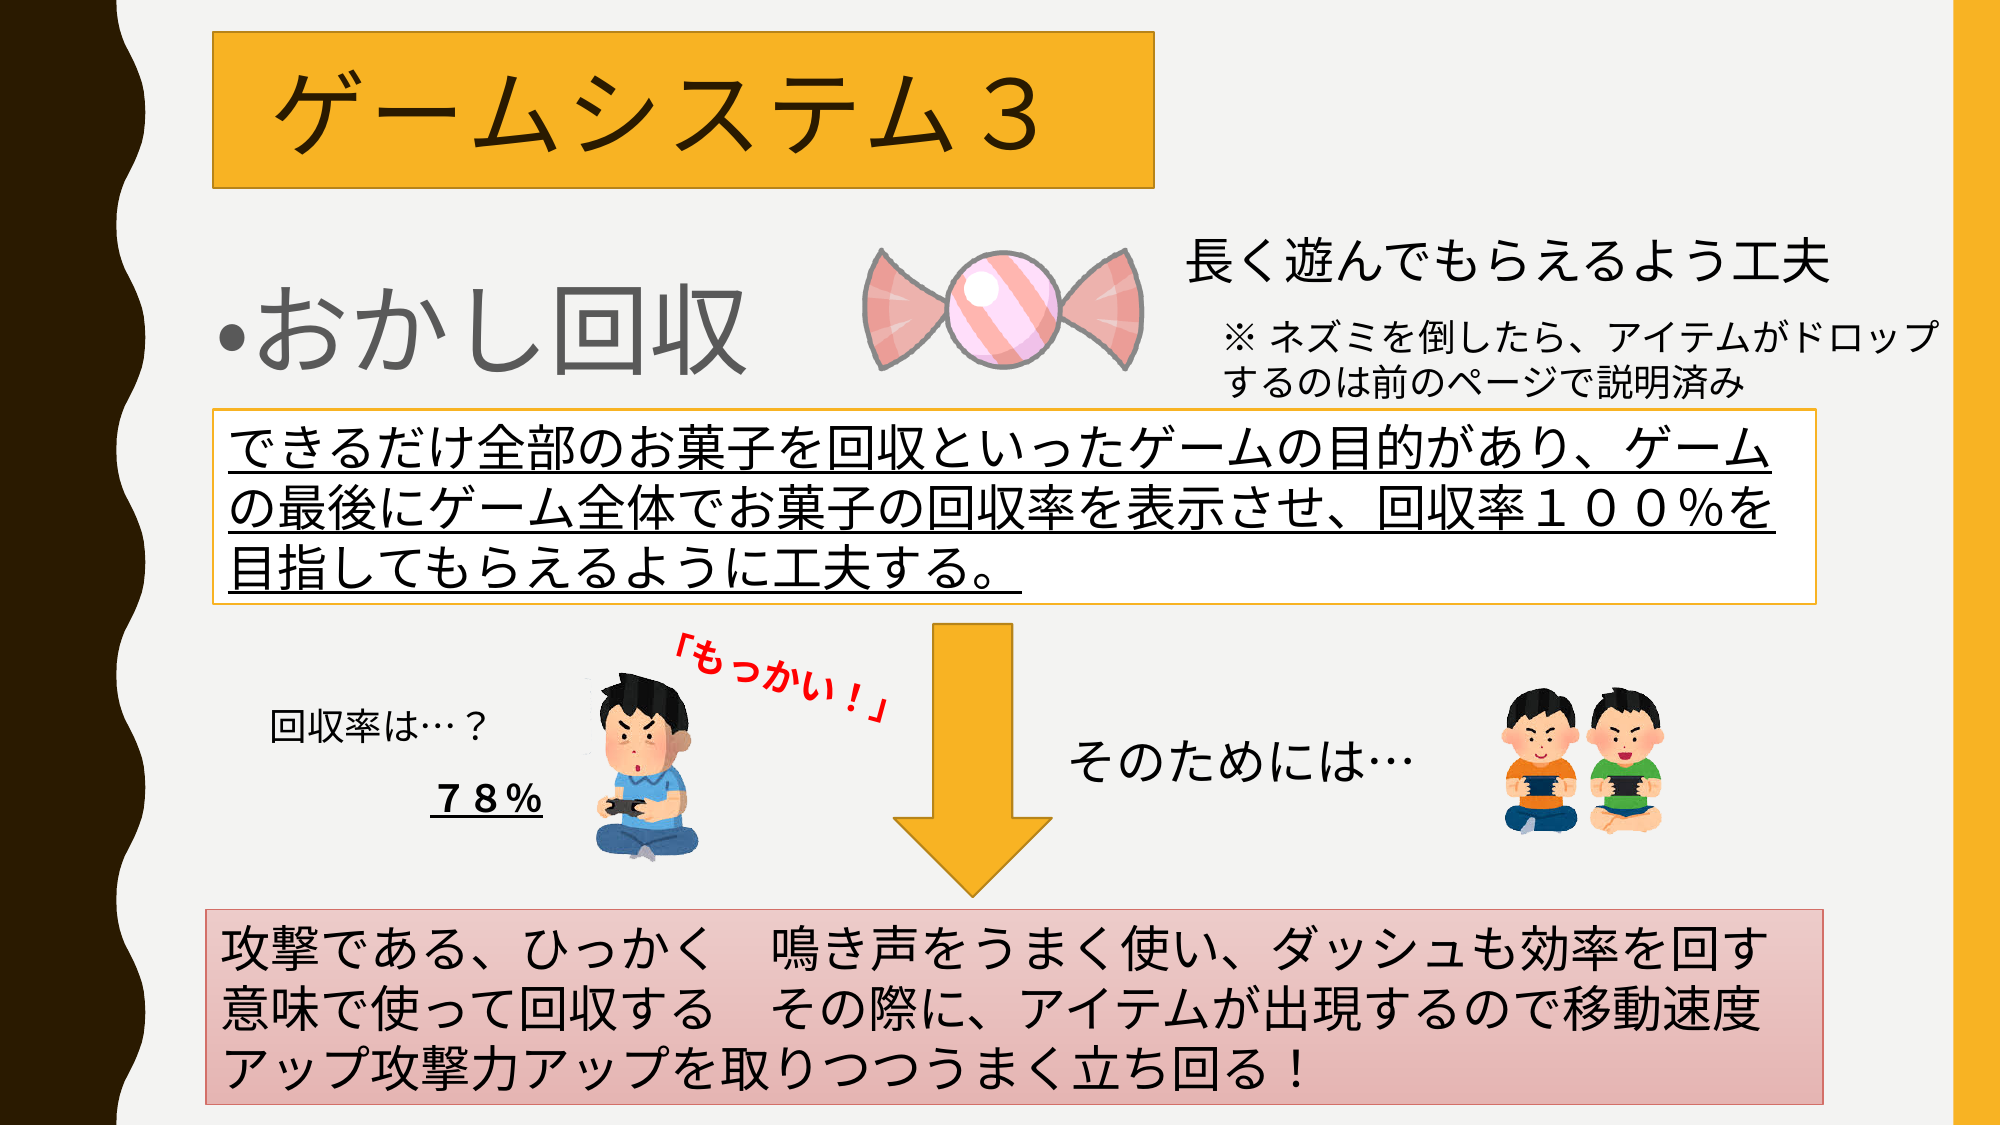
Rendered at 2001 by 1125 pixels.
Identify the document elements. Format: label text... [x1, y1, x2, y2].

text_box 長く遊んでもらえるよう工夫 [1169, 222, 1873, 298]
text_box 「もっかい！」 [635, 609, 943, 748]
text_box [892, 622, 1053, 898]
text_box できるだけ全部のお菓子を回収といったゲームの目的があり、ゲームの最後にゲーム全体でお菓子の回収率を表示させ、回収率１００％を目指してもらえるように工夫する。 [212, 408, 1817, 605]
text_box 攻撃である、ひっかく 鳴き声をうまく使い、ダッシュも効率を回す意味で使って回収する その際に、アイテムが出現するので移動速度アップ攻撃力アップを取りつつうまく立ち回る！ [205, 909, 1824, 1105]
title ゲームシステム３ [255, 59, 1103, 189]
picture [497, 660, 707, 870]
text_box ※ネズミを倒したら、アイテムがドロップするのは前のページで説明済み [1207, 306, 1960, 412]
text_box ７８％ [415, 767, 497, 828]
text_box そのためには… [1051, 723, 1475, 798]
picture [1495, 682, 1671, 840]
picture [852, 242, 1154, 381]
text_box [212, 31, 1155, 189]
text_box 回収率は…？ [255, 695, 497, 755]
text_box ・おかし回収 [200, 248, 943, 386]
